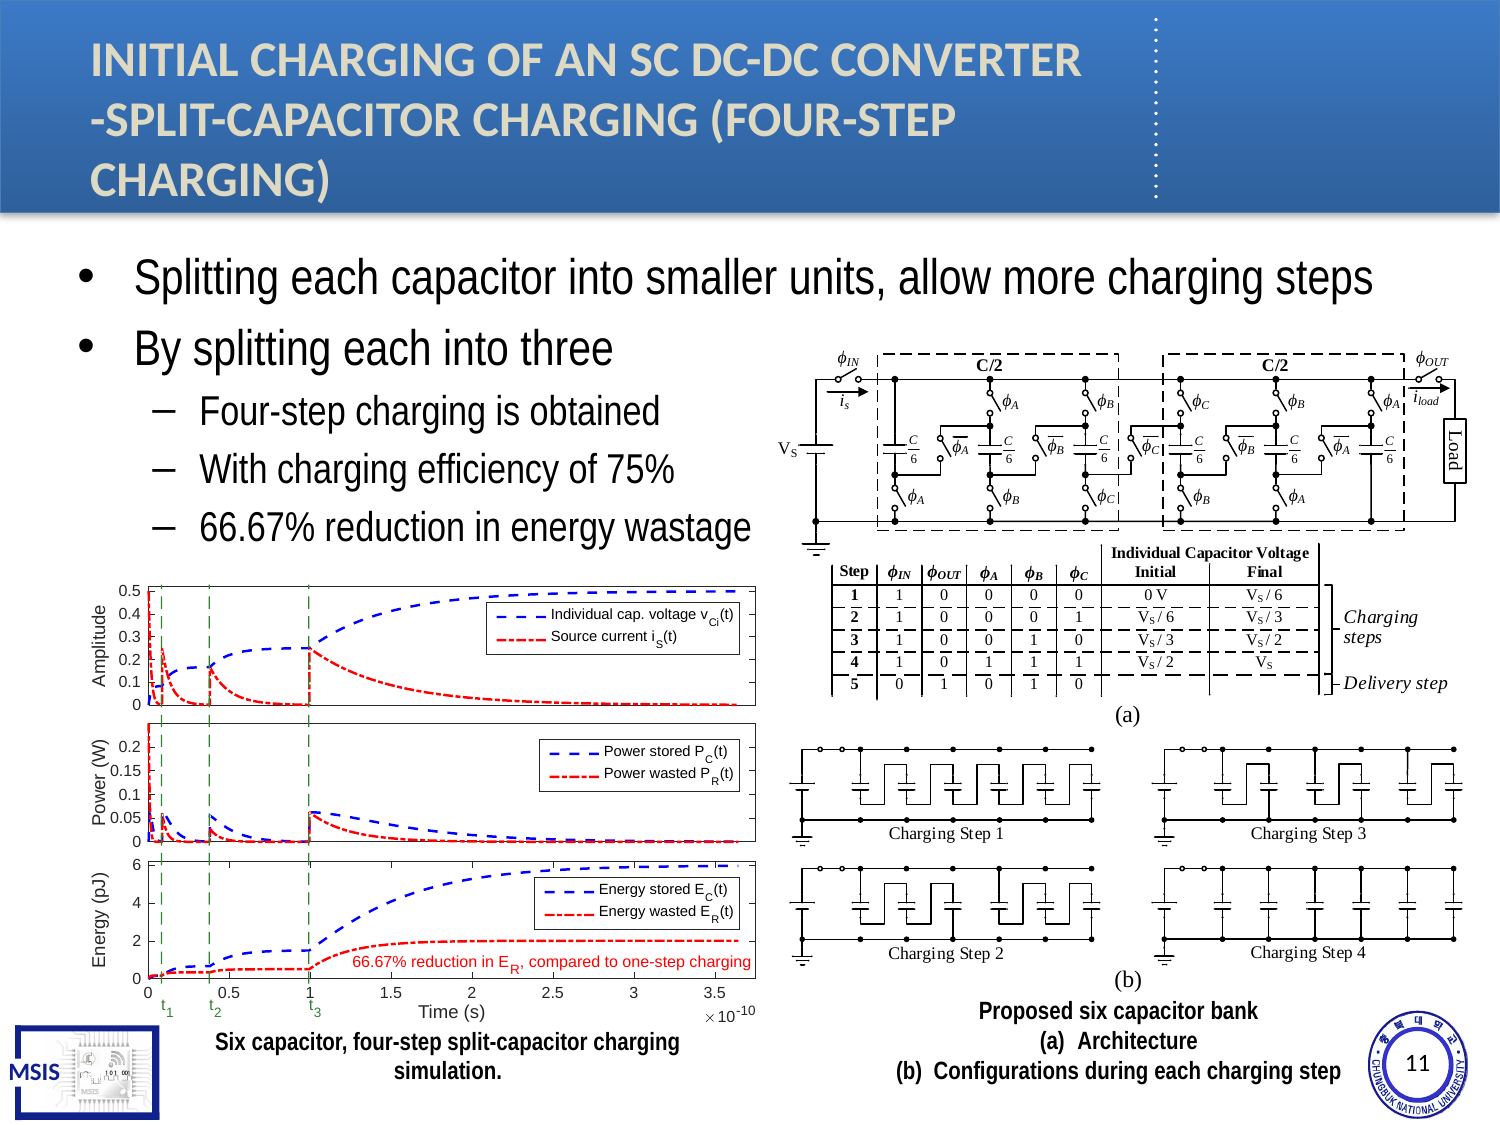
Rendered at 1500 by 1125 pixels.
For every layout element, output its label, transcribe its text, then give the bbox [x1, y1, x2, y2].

picture [1426, 1068, 1468, 1119]
picture [766, 341, 1472, 1006]
picture [1429, 1011, 1468, 1062]
picture [46, 1032, 152, 1112]
picture [1368, 1011, 1406, 1054]
title Initial Charging of an SC DC-DC Converter -Split-Capacitor Charging (Four-Step Charging) [75, 45, 1150, 188]
picture [1368, 1076, 1409, 1119]
list Splitting each capacitor into smaller units, allow more charging steps By splitting each into three Four-step charging is obtained With charging efficiency of 75% 66.67% reduction in energy wastage [62, 237, 1413, 980]
text_box Proposed six capacitor bank Architecture Configurations during each charging step [875, 1013, 1363, 1092]
picture [83, 581, 763, 1022]
text_box Six capacitor, four-step split-capacitor charging simulation. [174, 1030, 722, 1093]
picture [1371, 1013, 1464, 1116]
